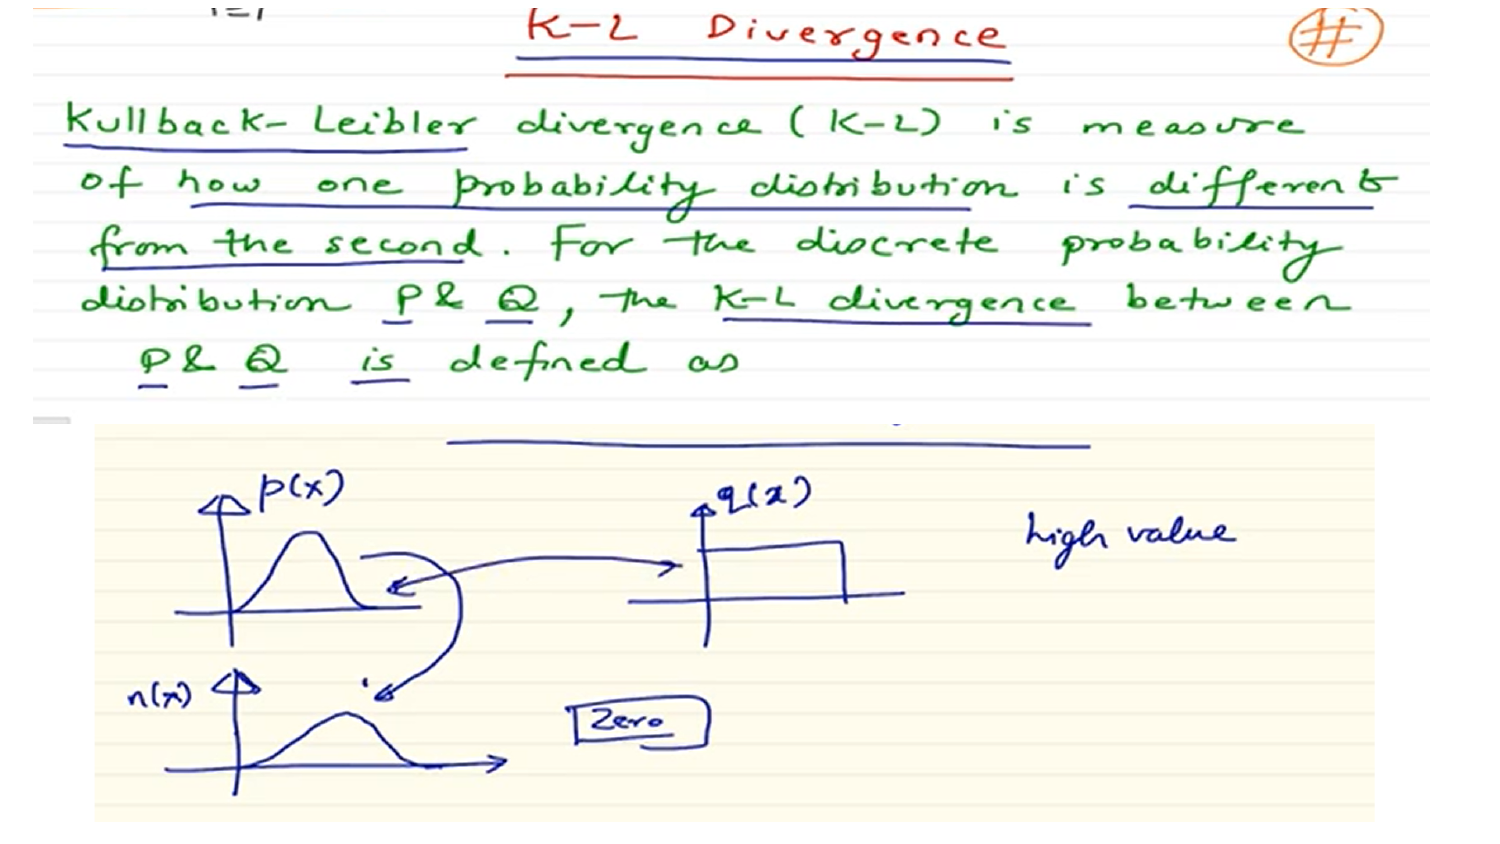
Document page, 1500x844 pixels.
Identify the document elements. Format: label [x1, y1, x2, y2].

picture [32, 8, 1431, 822]
